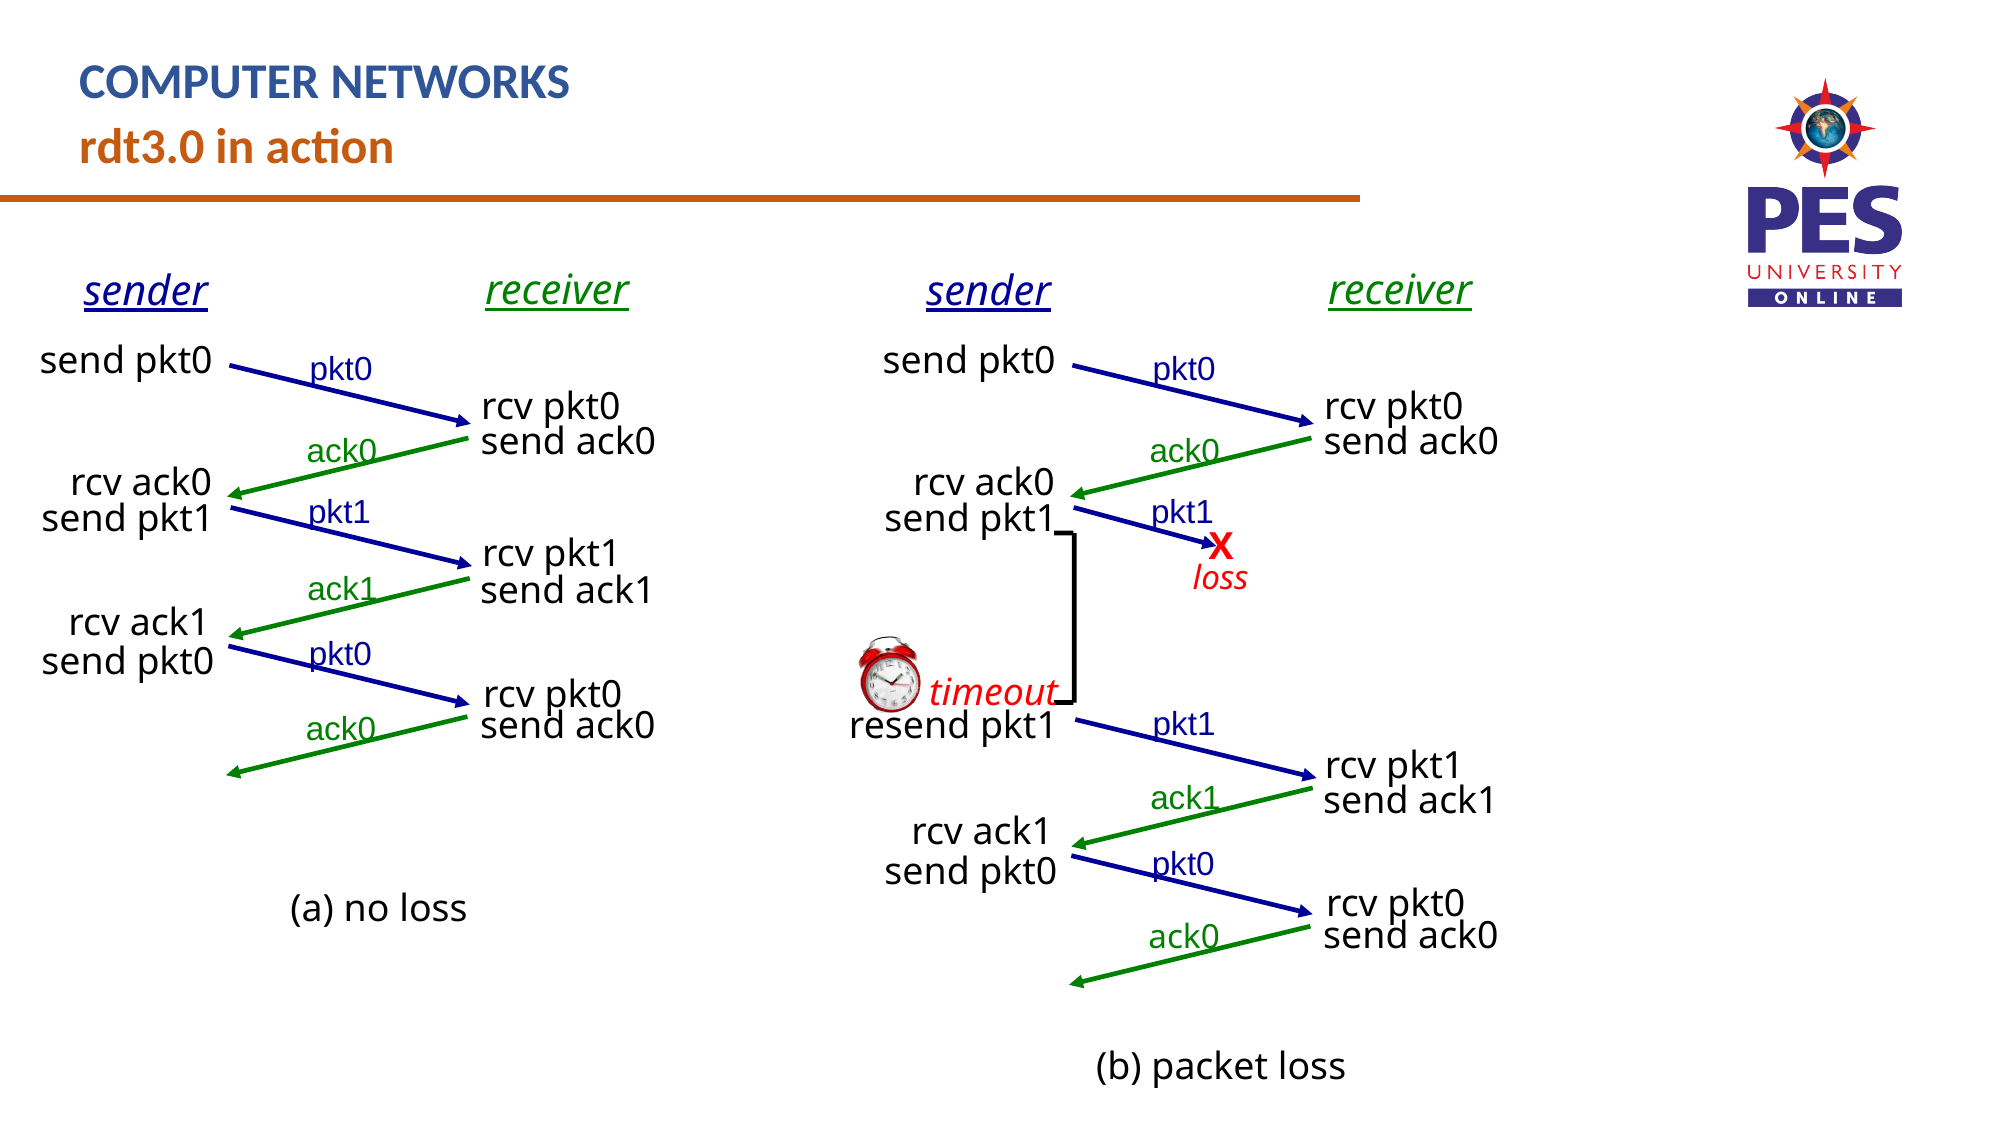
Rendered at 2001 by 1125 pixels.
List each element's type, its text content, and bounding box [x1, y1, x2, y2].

text_box send pkt1 [26, 486, 230, 546]
text_box rcv pkt0 [1312, 374, 1479, 435]
text_box rcv ack1 [53, 590, 226, 650]
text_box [230, 483, 473, 567]
picture [1748, 76, 1902, 307]
text_box send pkt0 [869, 839, 1071, 899]
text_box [229, 339, 471, 424]
text_box send ack0 [468, 694, 671, 754]
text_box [1071, 769, 1313, 847]
text_box rdt3.0 in action [64, 106, 1510, 182]
text_box rcv ack0 [898, 450, 1069, 486]
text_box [228, 637, 470, 705]
text_box send ack1 [1313, 768, 1514, 829]
text_box send pkt0 [867, 328, 1071, 388]
text_box rcv pkt1 [473, 521, 637, 558]
text_box send ack1 [470, 558, 671, 619]
text_box sender [911, 256, 1066, 321]
text_box rcv ack0 [55, 450, 226, 486]
text_box send pkt0 [26, 629, 228, 690]
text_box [1075, 695, 1317, 778]
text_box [228, 559, 470, 637]
text_box COMPUTER NETWORKS [64, 41, 1295, 117]
text_box receiver [1313, 255, 1487, 321]
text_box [1073, 483, 1264, 605]
text_box send ack0 [1311, 903, 1514, 964]
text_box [1071, 847, 1313, 915]
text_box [1072, 339, 1314, 424]
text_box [1068, 908, 1311, 985]
text_box rcv pkt1 [1317, 733, 1479, 768]
text_box rcv pkt0 [1313, 871, 1481, 903]
text_box rcv ack1 [896, 799, 1069, 860]
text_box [1069, 421, 1312, 497]
text_box (a) no loss [275, 876, 483, 937]
text_box send ack0 [469, 409, 672, 469]
text_box rcv pkt0 [469, 374, 636, 435]
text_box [225, 699, 468, 776]
text_box rcv pkt0 [470, 662, 638, 694]
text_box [1054, 532, 1075, 703]
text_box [840, 633, 1067, 754]
text_box (b) packet loss [1081, 1034, 1362, 1095]
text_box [226, 421, 469, 497]
text_box send ack0 [1312, 409, 1515, 469]
text_box send pkt0 [24, 328, 228, 388]
text_box sender [68, 256, 223, 321]
text_box send pkt1 [869, 486, 1073, 546]
text_box receiver [470, 255, 644, 321]
